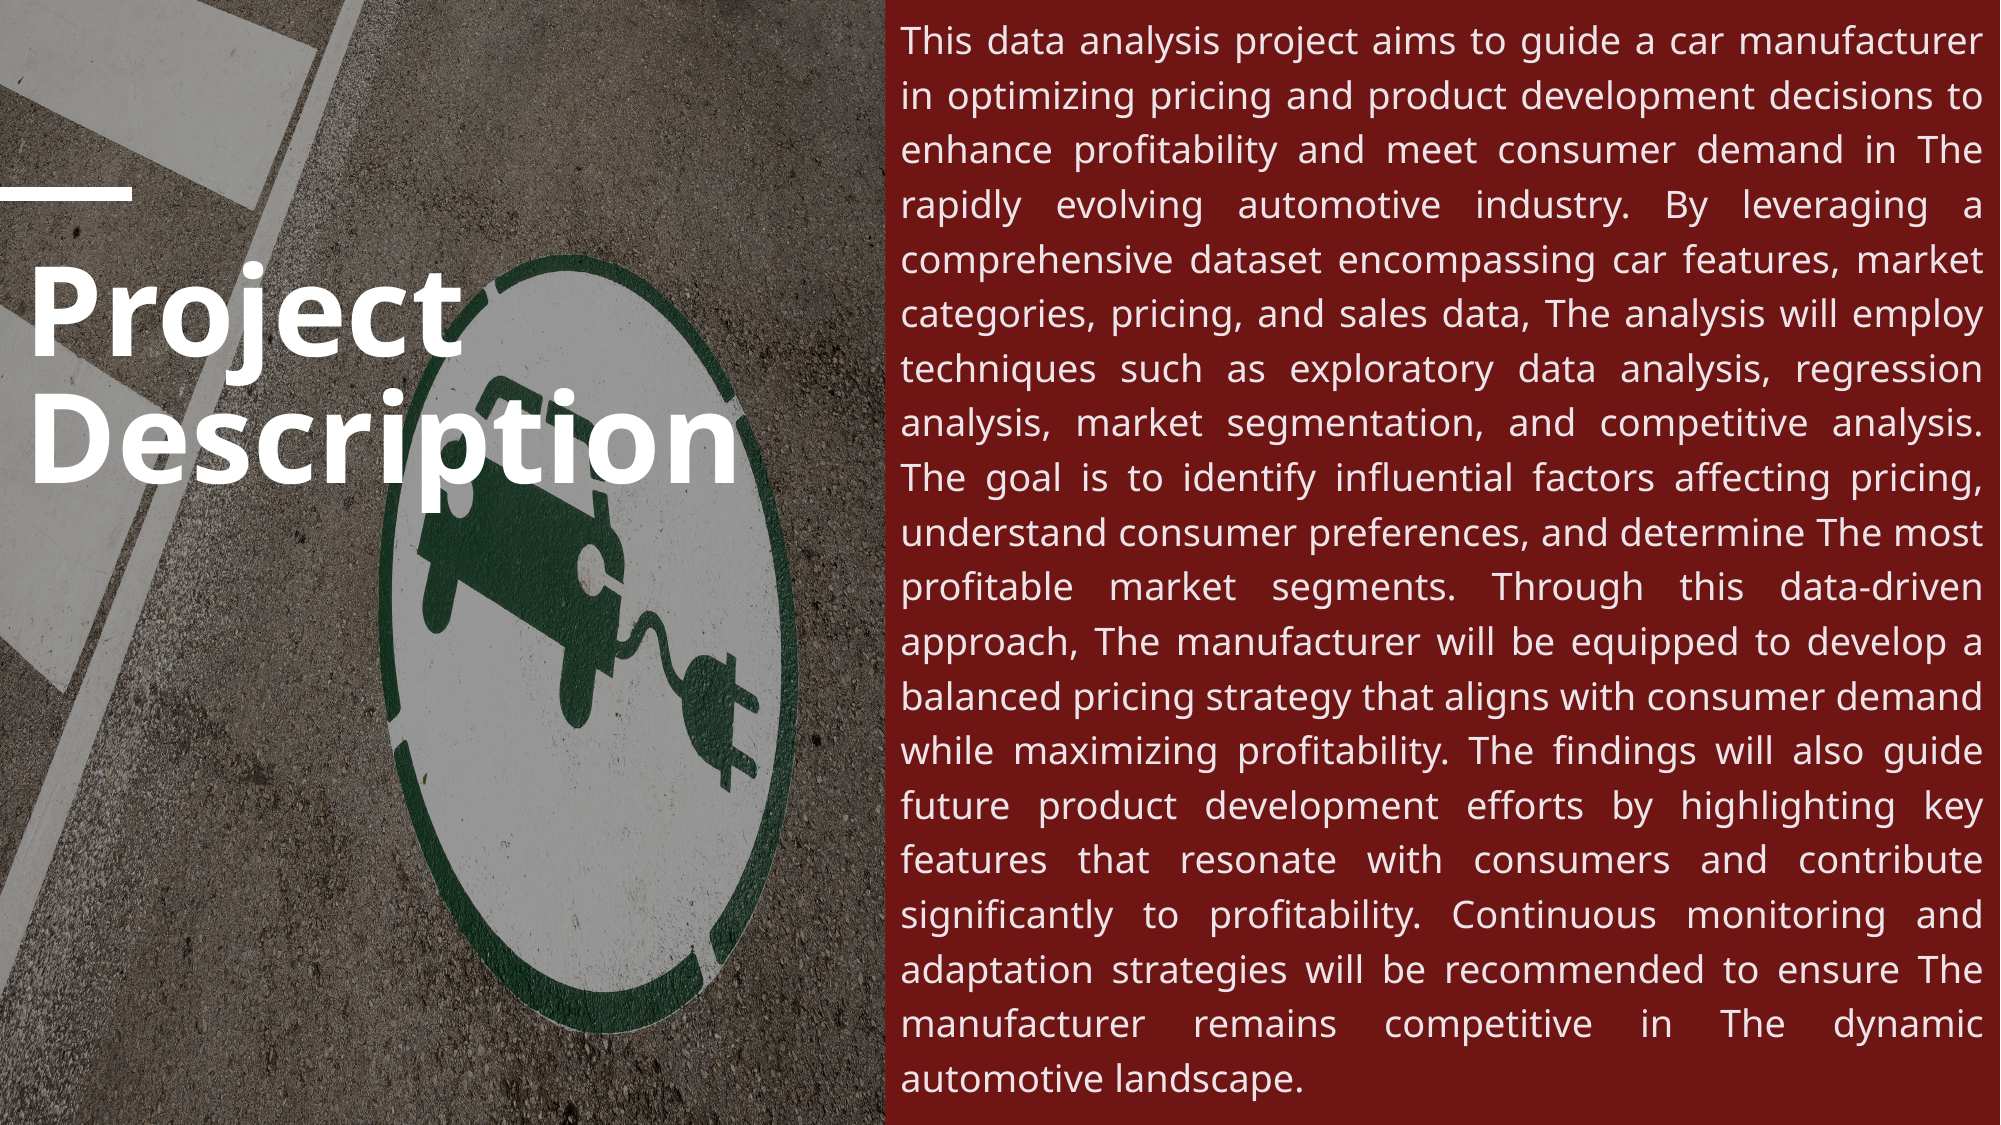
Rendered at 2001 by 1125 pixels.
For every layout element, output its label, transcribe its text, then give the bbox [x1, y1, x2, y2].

picture [0, 0, 923, 1125]
list This data analysis project aims to guide a car manufacturer in optimizing pricing and product development decisions to enhance profitability and meet consumer demand in The rapidly evolving automotive industry. By leveraging a comprehensive dataset encompassing car features, market categories, pricing, and sales data, The analysis will employ techniques such as exploratory data analysis, regression analysis, market segmentation, and competitive analysis. The goal is to identify influential factors affecting pricing, understand consumer preferences, and determine The most profitable market segments. Through this data-driven approach, The manufacturer will be equipped to develop a balanced pricing strategy that aligns with consumer demand while maximizing profitability. The findings will also guide future product development efforts by highlighting key features that resonate with consumers and contribute significantly to profitability. Continuous monitoring and adaptation strategies will be recommended to ensure The manufacturer remains competitive in The dynamic automotive landscape. [923, 0, 2000, 1125]
